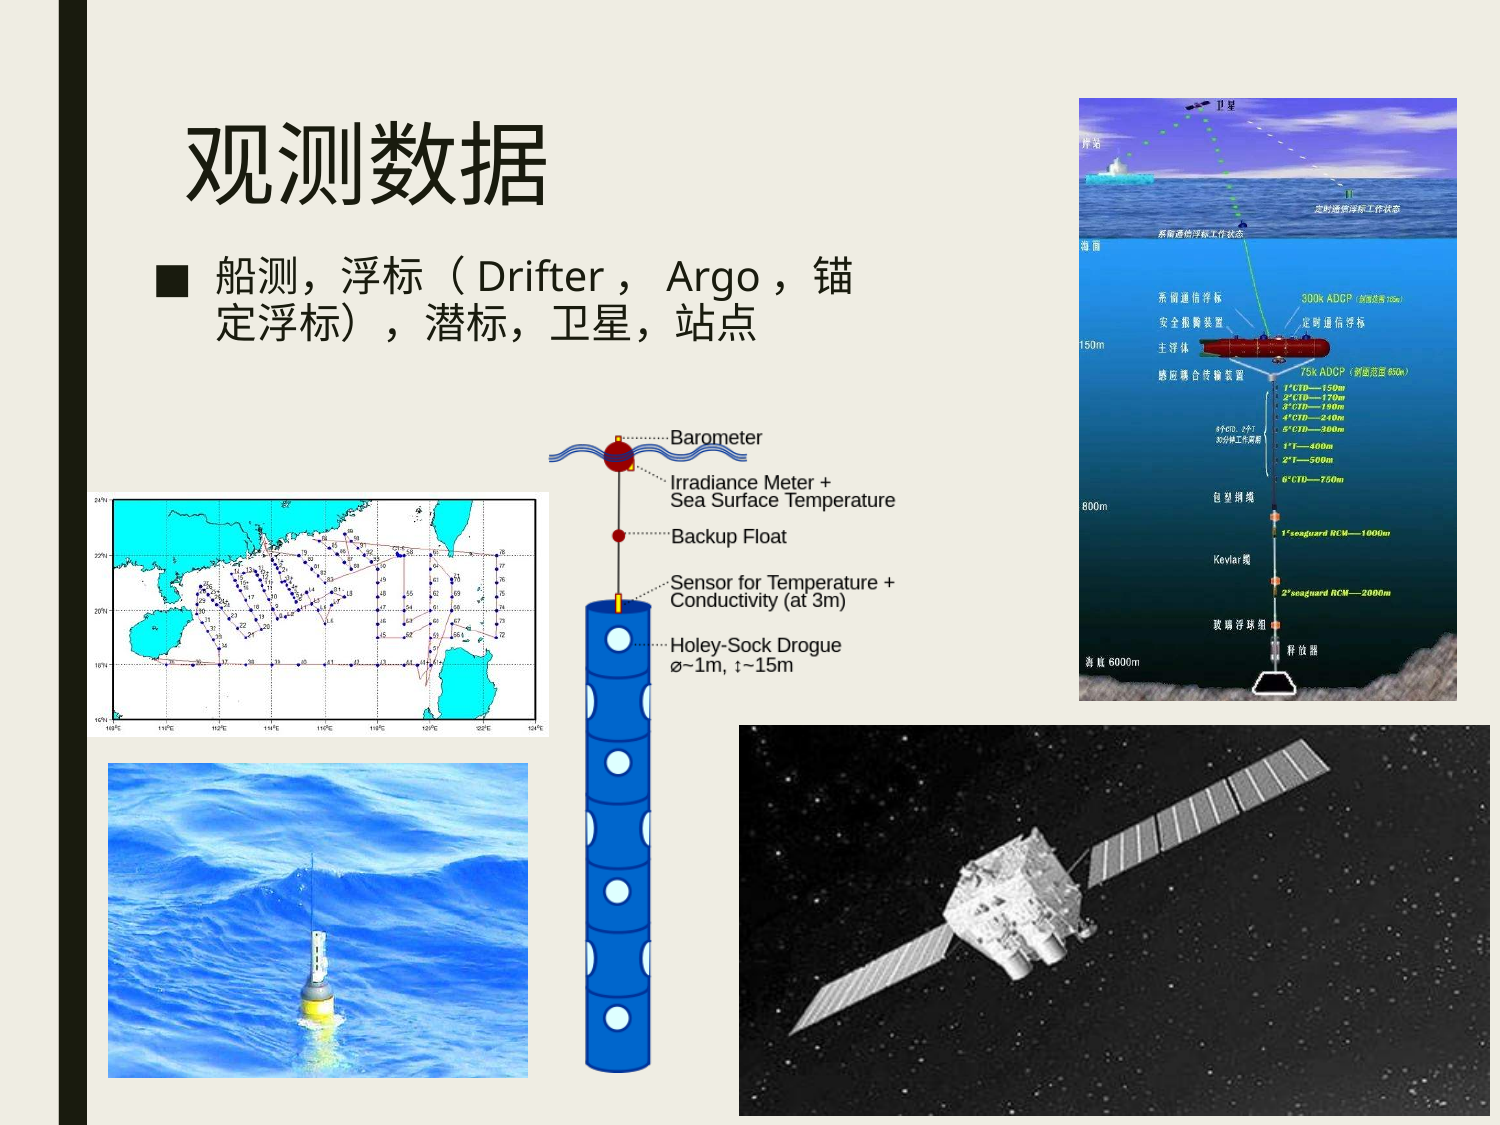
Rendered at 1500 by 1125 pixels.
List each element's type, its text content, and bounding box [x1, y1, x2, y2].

list 船测，浮标（Drifter，Argo，锚定浮标），潜标，卫星，站点 [137, 246, 888, 425]
picture [108, 763, 528, 1078]
picture [87, 429, 1490, 1116]
picture [1079, 98, 1457, 701]
title 观测数据 [168, 112, 1079, 357]
